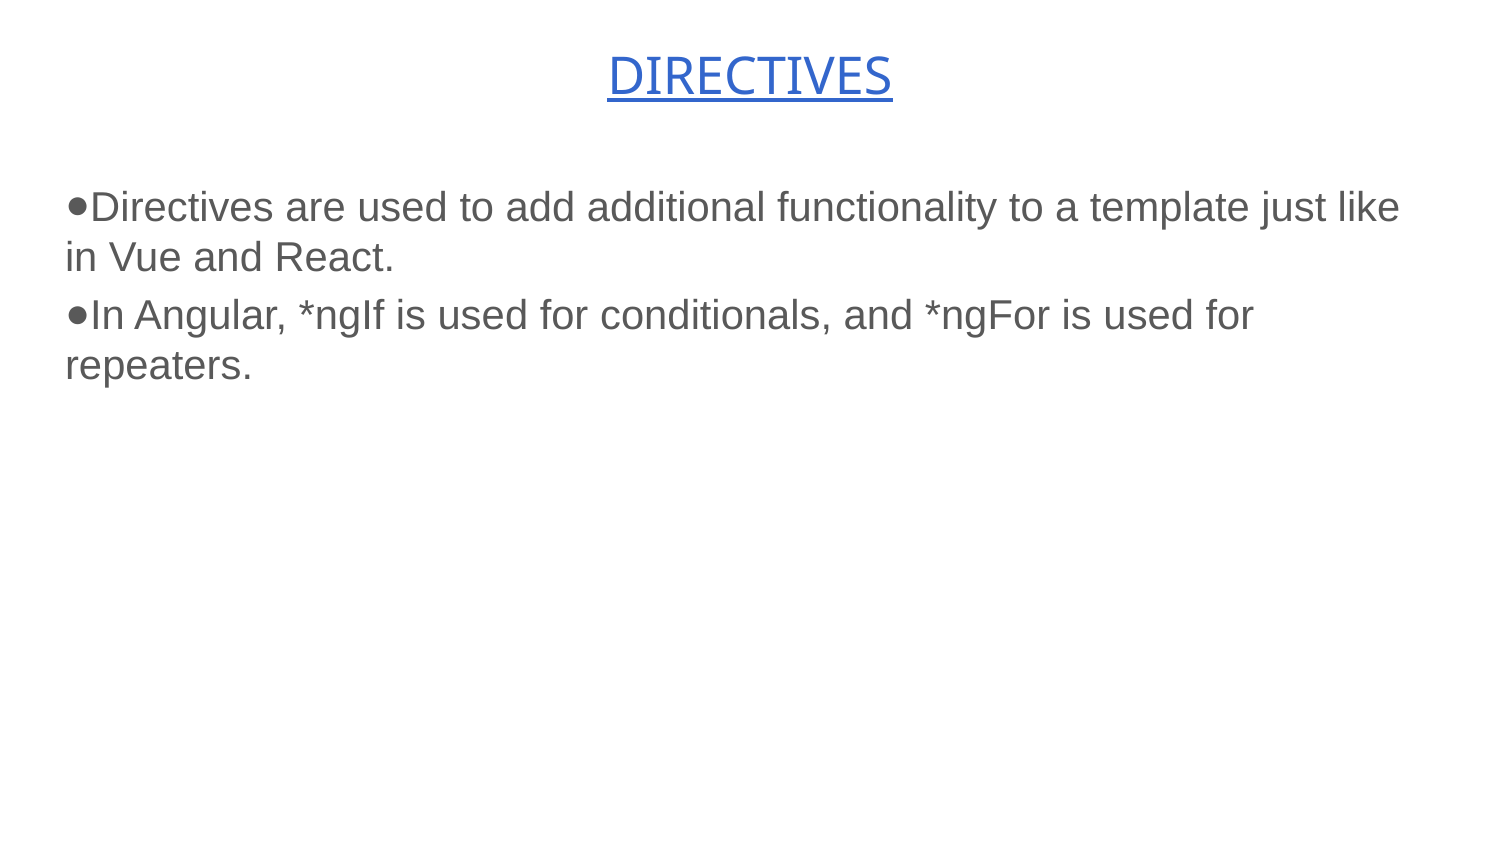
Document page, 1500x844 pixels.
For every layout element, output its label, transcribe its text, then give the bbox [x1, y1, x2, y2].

title DIRECTIVES [0, 37, 1500, 110]
subtitle Directives are used to add additional functionality to a template just like in Vue and React. In Angular, *ngIf is used for conditionals, and *ngFor is used for repeaters. [50, 171, 1438, 810]
